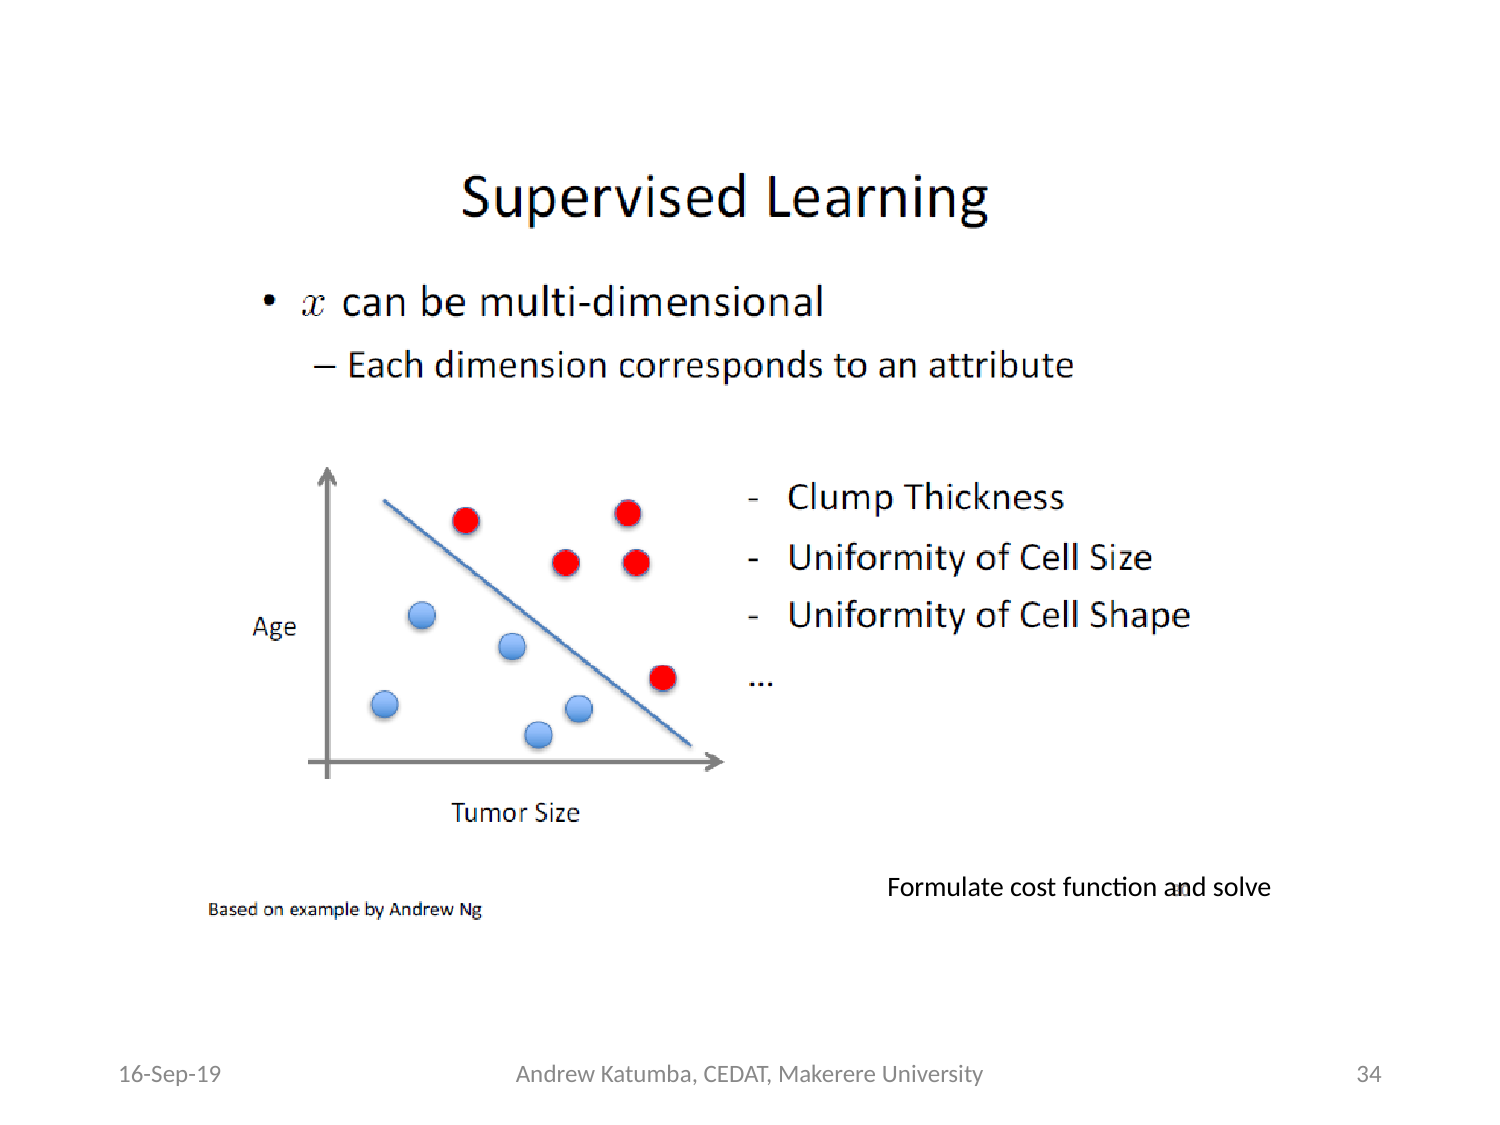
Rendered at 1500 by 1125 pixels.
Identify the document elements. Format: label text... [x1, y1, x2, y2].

slide_number ‹#› [1059, 1042, 1397, 1103]
footer Andrew Katumba, CEDAT, Makerere University [496, 1042, 1004, 1103]
picture [197, 140, 1251, 923]
text_box Formulate cost function and solve [1255, 861, 1294, 910]
slide_number 16-Sep-19 [103, 1042, 441, 1103]
